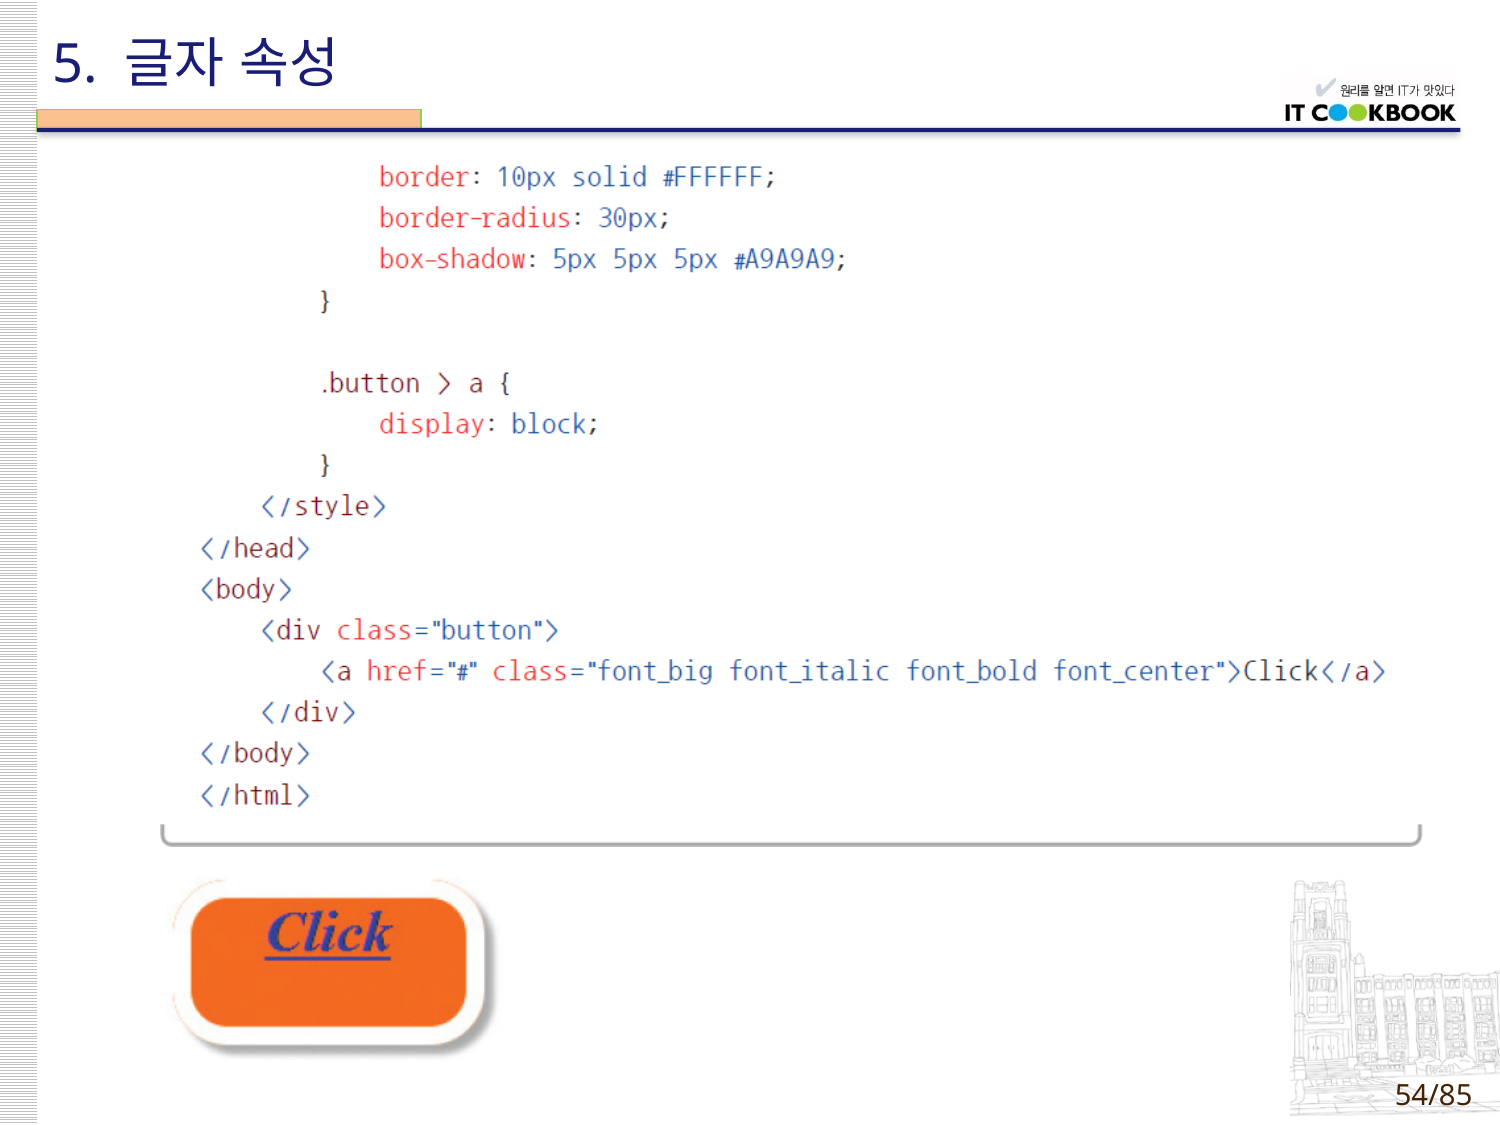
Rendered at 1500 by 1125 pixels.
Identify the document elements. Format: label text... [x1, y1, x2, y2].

title 5. 글자 속성 [37, 13, 1278, 109]
picture [1290, 874, 1500, 1125]
picture [158, 869, 514, 1061]
picture [1281, 75, 1459, 123]
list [159, 160, 1424, 847]
